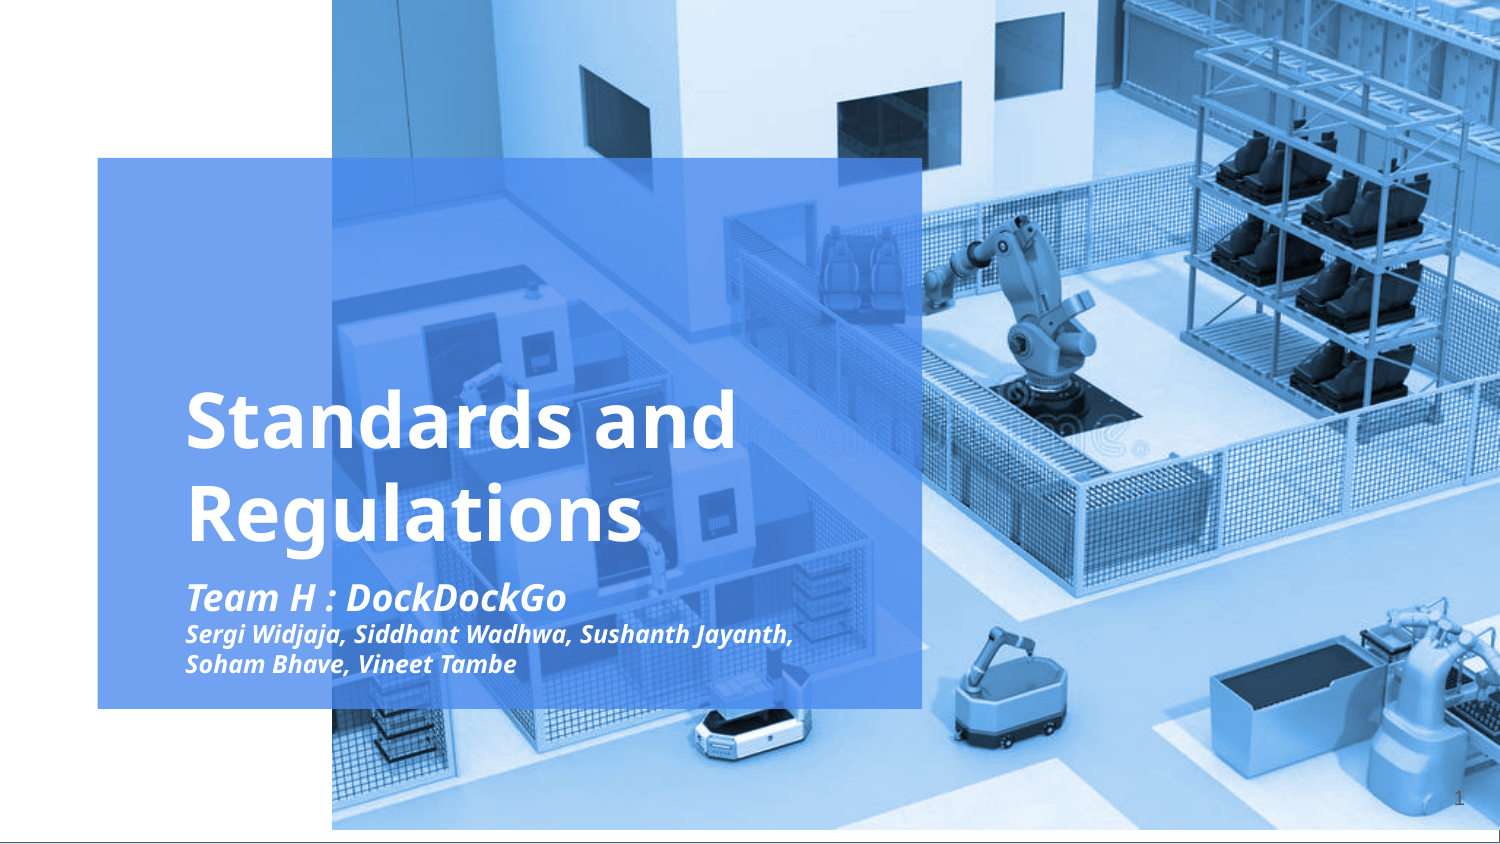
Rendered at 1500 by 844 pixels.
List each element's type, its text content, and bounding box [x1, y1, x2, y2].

text_box [0, 0, 1500, 843]
text_box Standards and Regulations [170, 279, 326, 572]
picture [331, 0, 1500, 831]
text_box [97, 157, 326, 709]
text_box Team H : DockDockGo Sergi Widjaja, Siddhant Wadhwa, Sushanth Jayanth, Soham Bhave, Vineet Tambe [170, 575, 326, 694]
